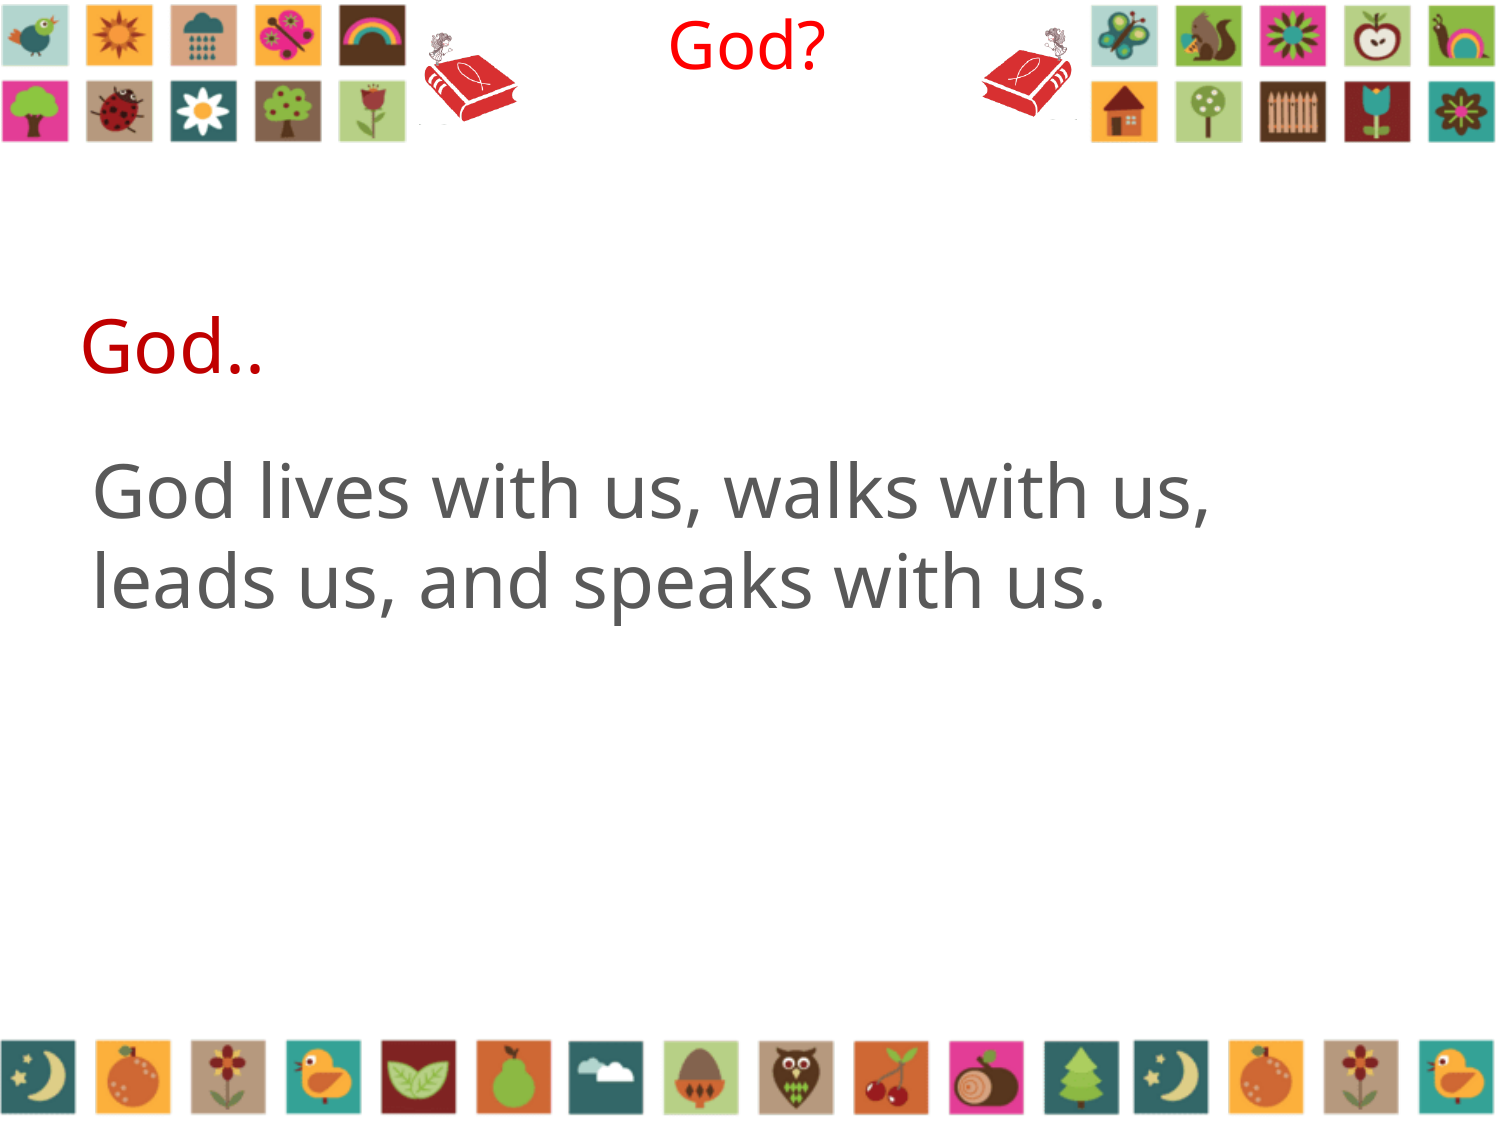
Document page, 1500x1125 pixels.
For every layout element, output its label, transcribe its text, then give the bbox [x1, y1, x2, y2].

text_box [0, 1028, 1500, 1118]
text_box God lives with us, walks with us, leads us, and speaks with us. [76, 436, 1424, 632]
picture [950, 3, 1500, 150]
picture [0, 3, 550, 150]
text_box God.. [64, 290, 1412, 396]
text_box God? [414, 0, 1080, 91]
